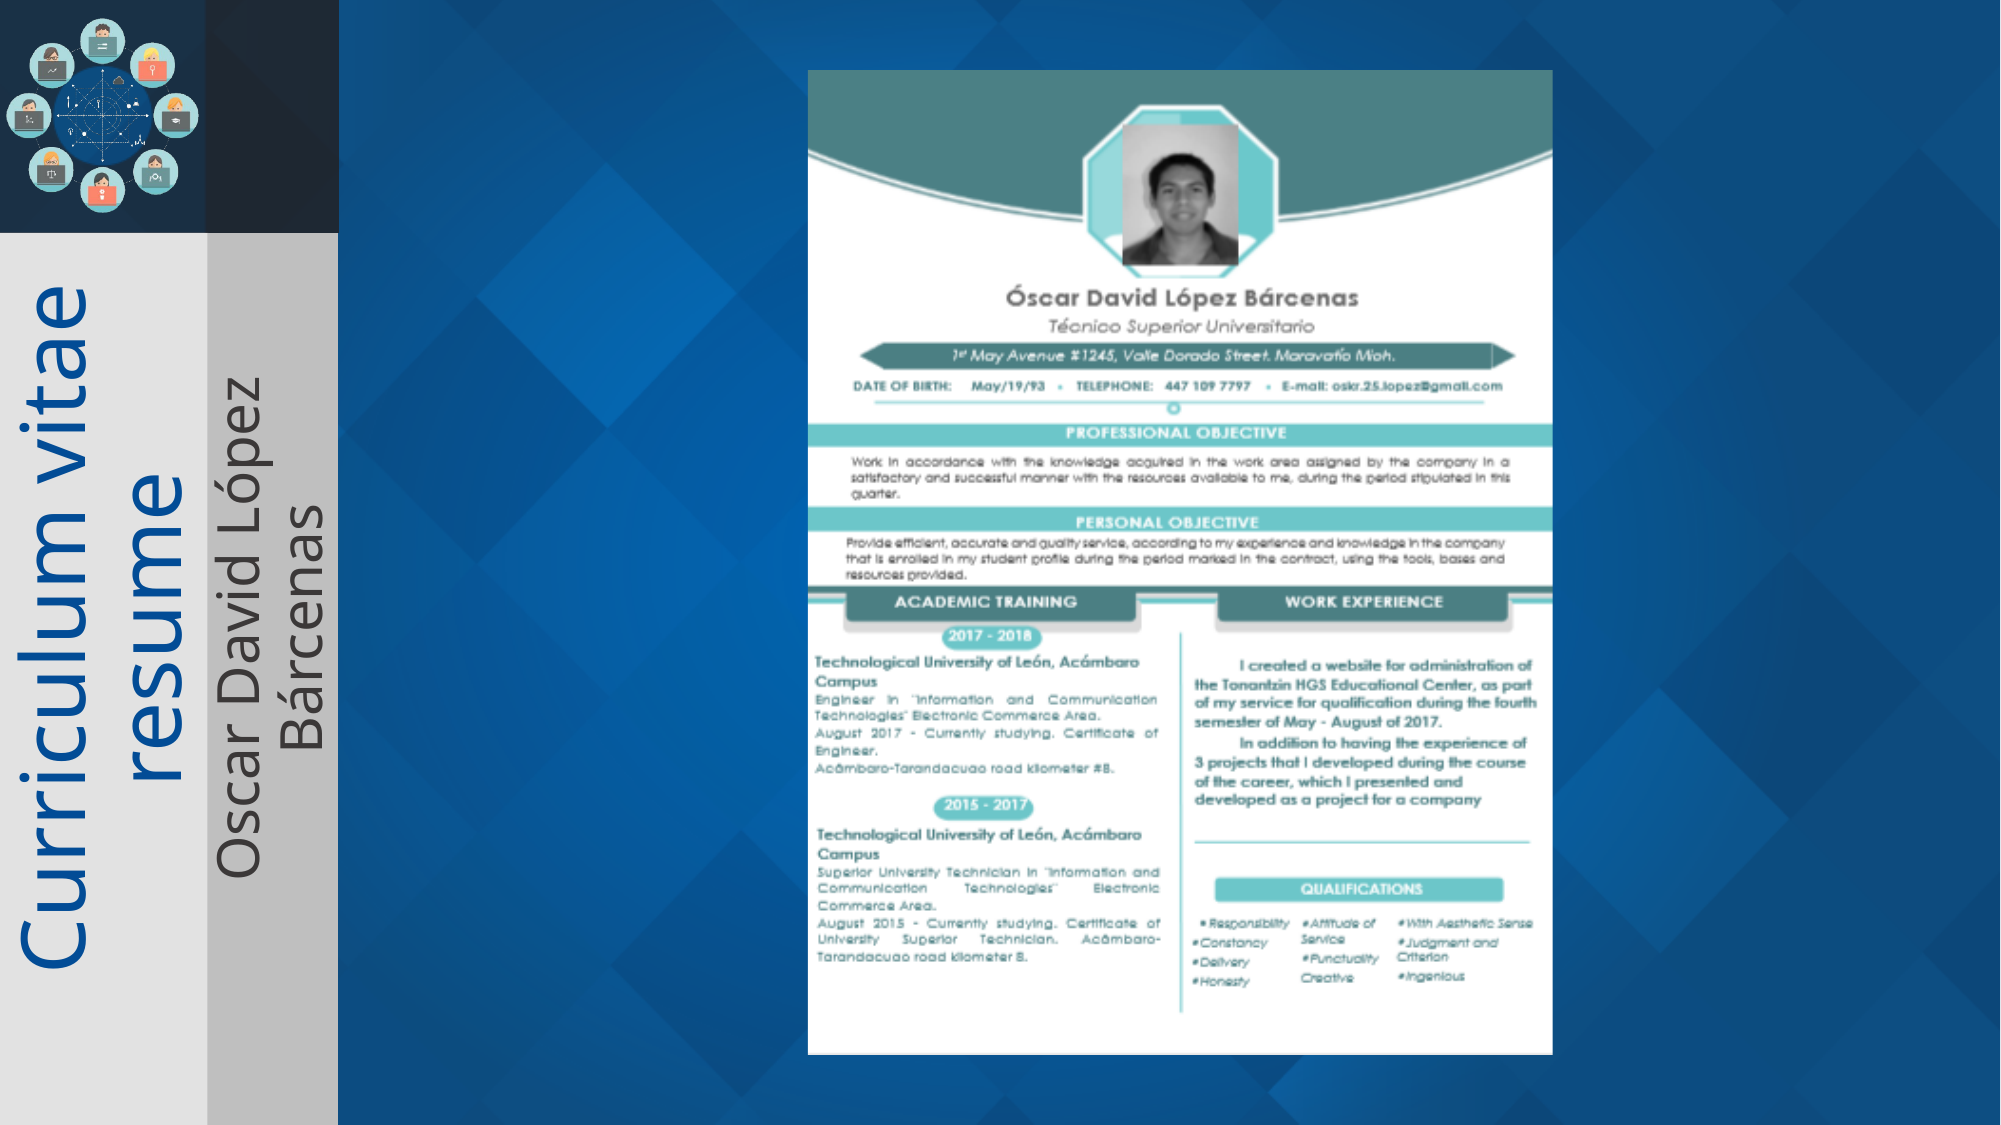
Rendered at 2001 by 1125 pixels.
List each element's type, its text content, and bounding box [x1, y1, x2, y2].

list Oscar David López Bárcenas [209, 232, 334, 1026]
picture [0, 0, 2001, 1125]
title Curriculum vitae resume [0, 232, 209, 1026]
